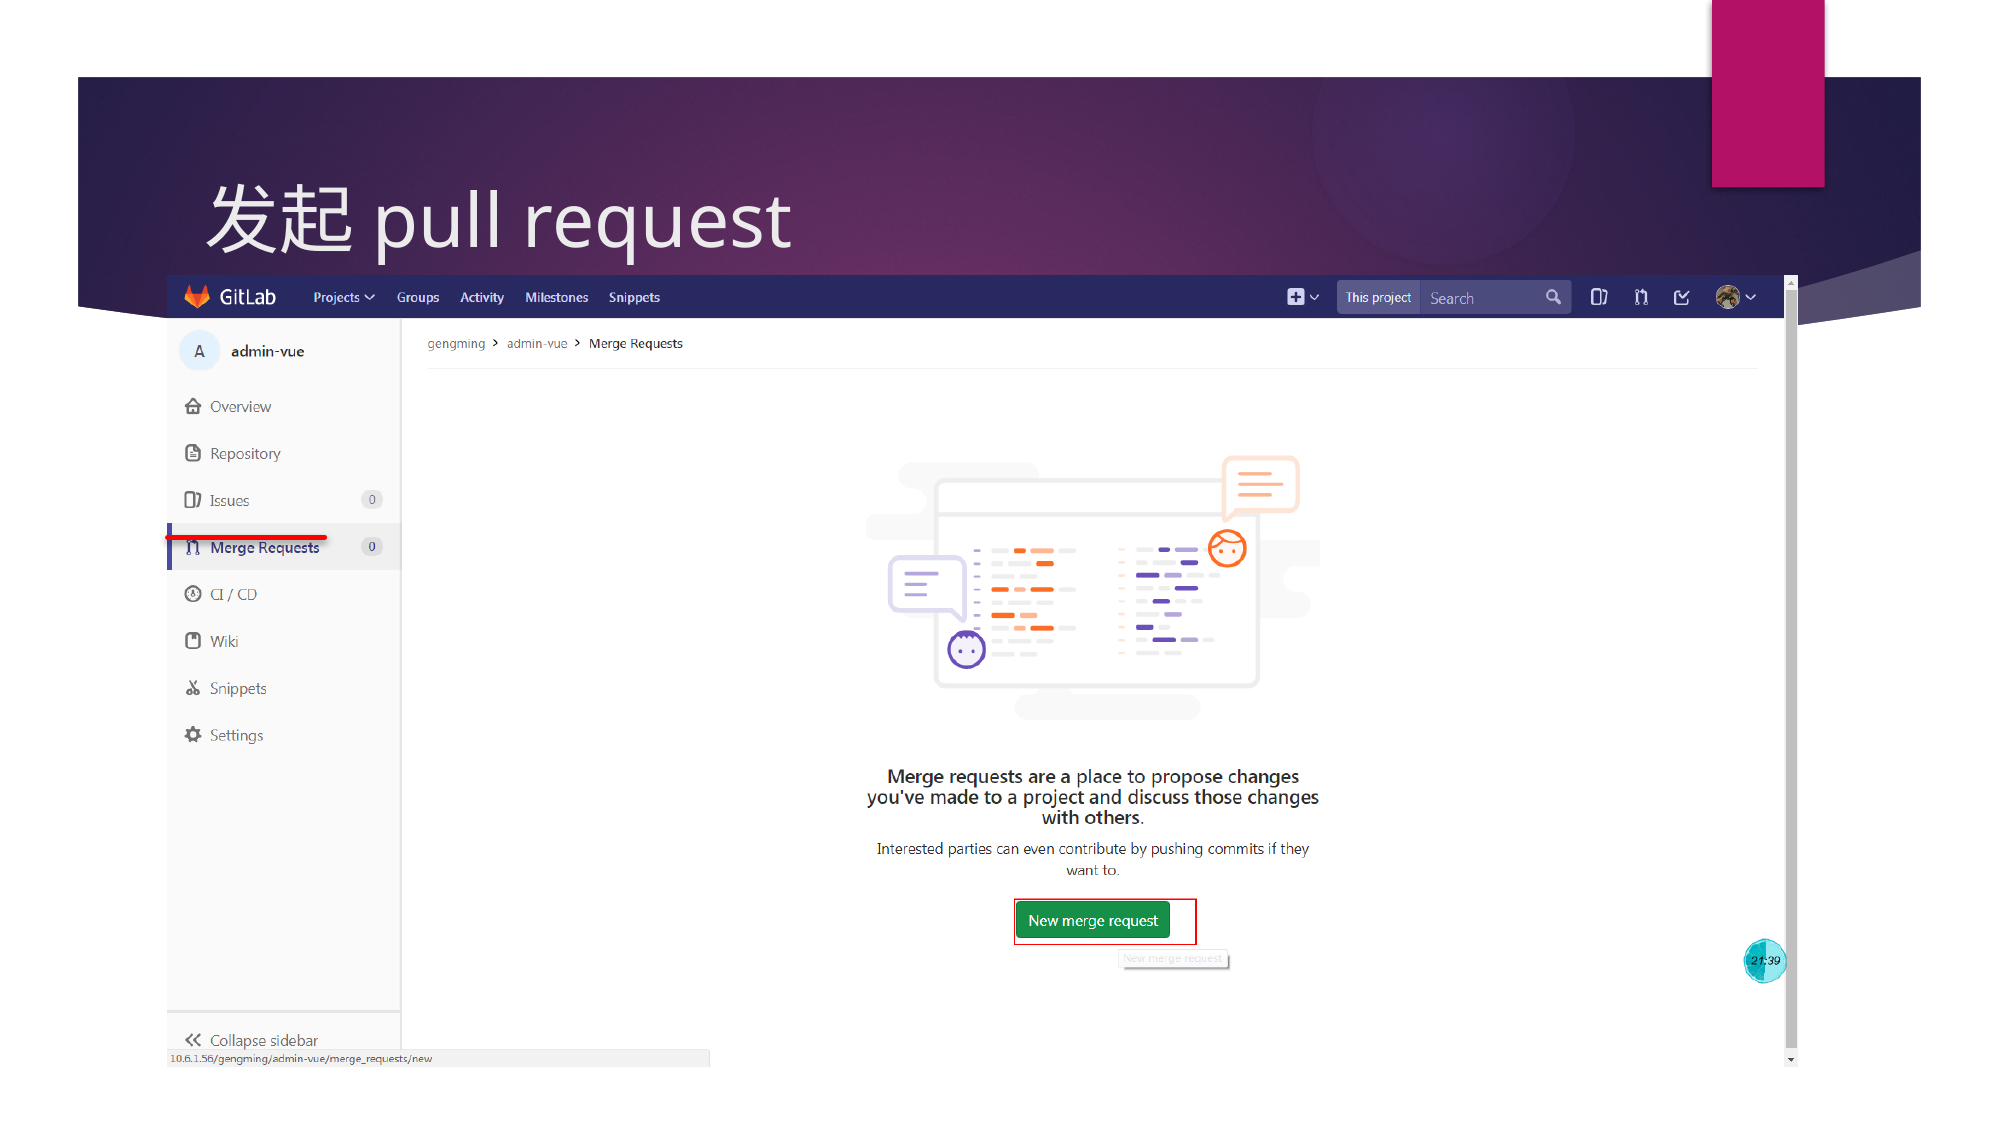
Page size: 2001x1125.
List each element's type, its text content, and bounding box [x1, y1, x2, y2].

picture [167, 275, 1798, 1068]
title 发起pull request [189, 159, 1627, 272]
